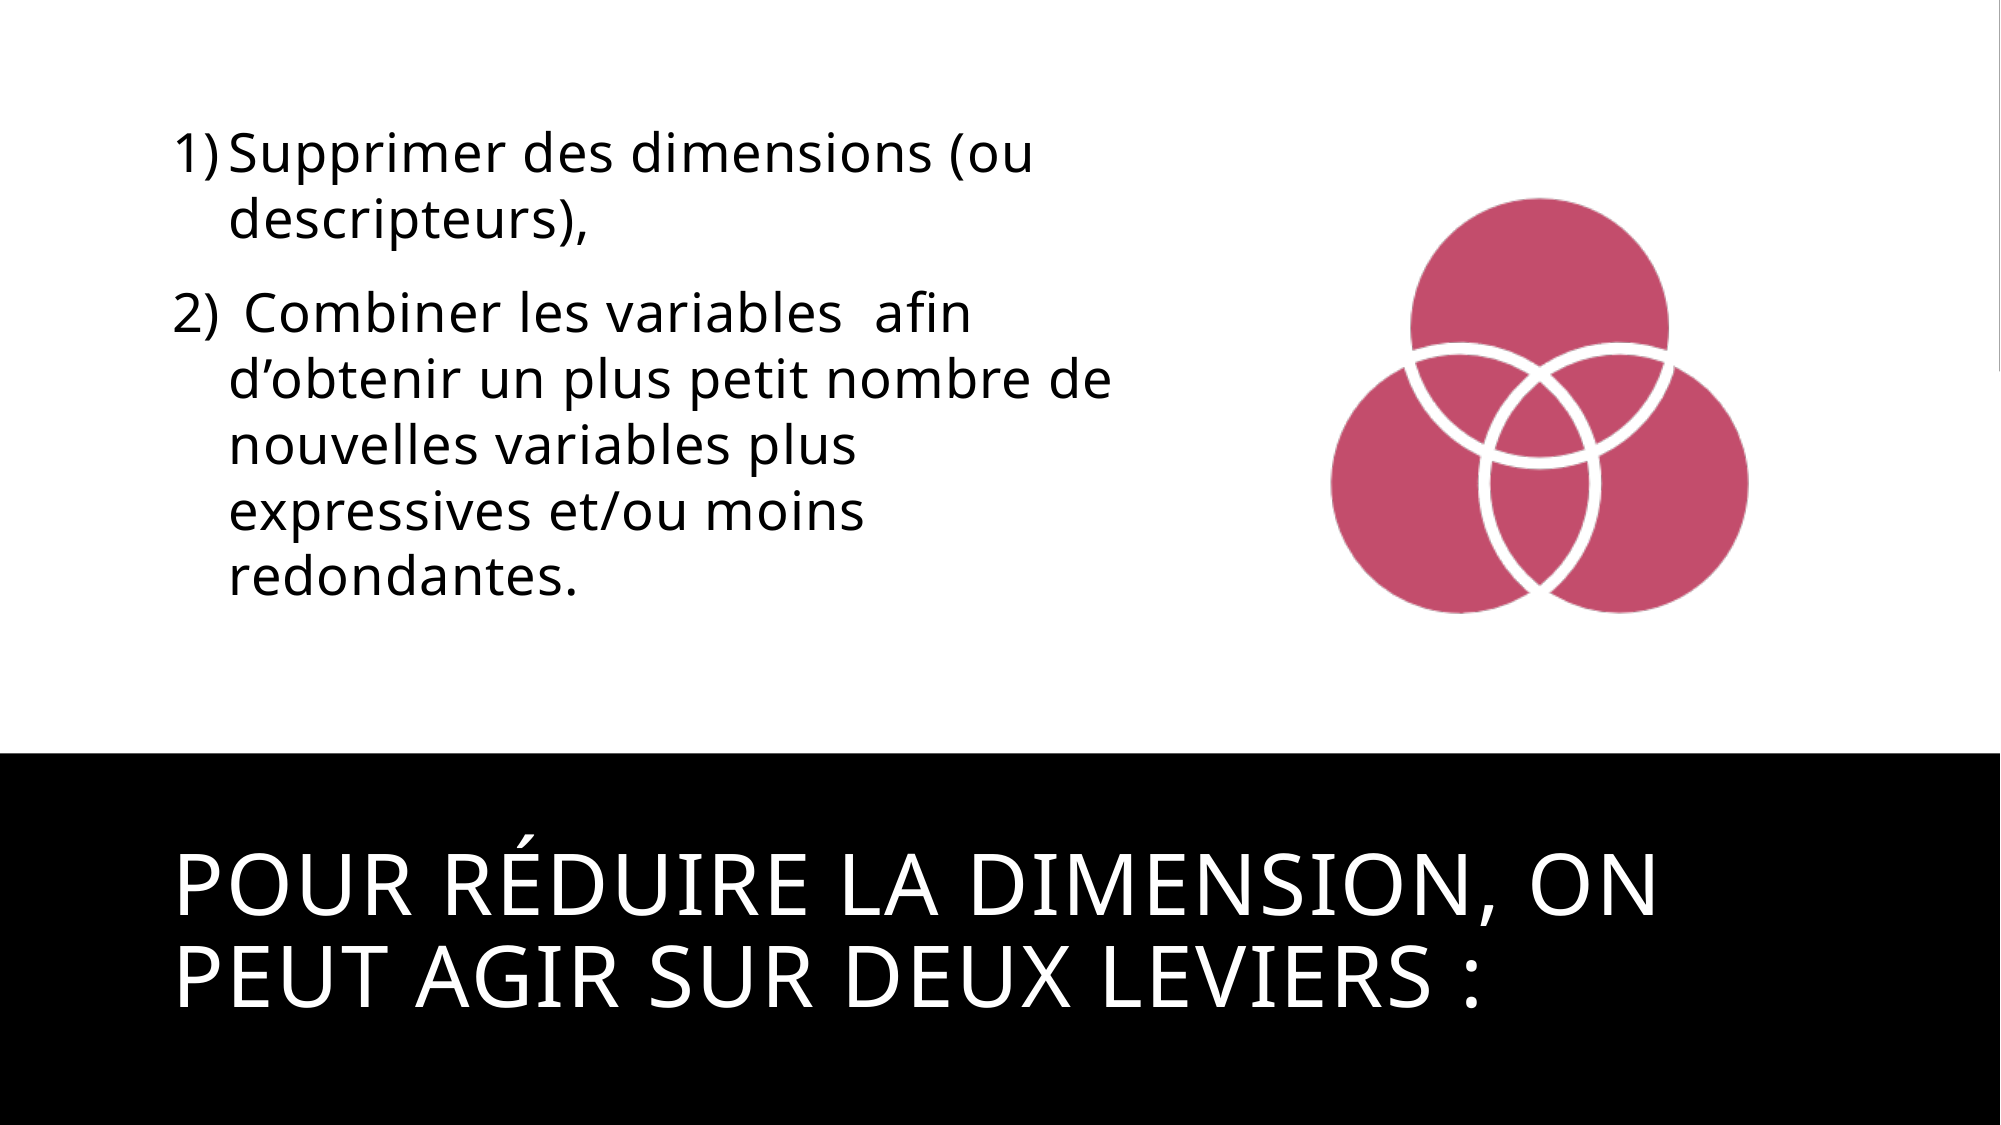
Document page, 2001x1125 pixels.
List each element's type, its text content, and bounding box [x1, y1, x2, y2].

text_box [0, 752, 2000, 1125]
text_box [0, 0, 2000, 752]
list Supprimer des dimensions (ou descripteurs), Combiner les variables afin d’obtenir un plus petit nombre de nouvelles variables plus expressives et/ou moins redondantes. [157, 109, 1132, 700]
title Pour réduire la dimension, on peut agir sur deux leviers : [157, 825, 1842, 1043]
picture [1245, 109, 1835, 700]
